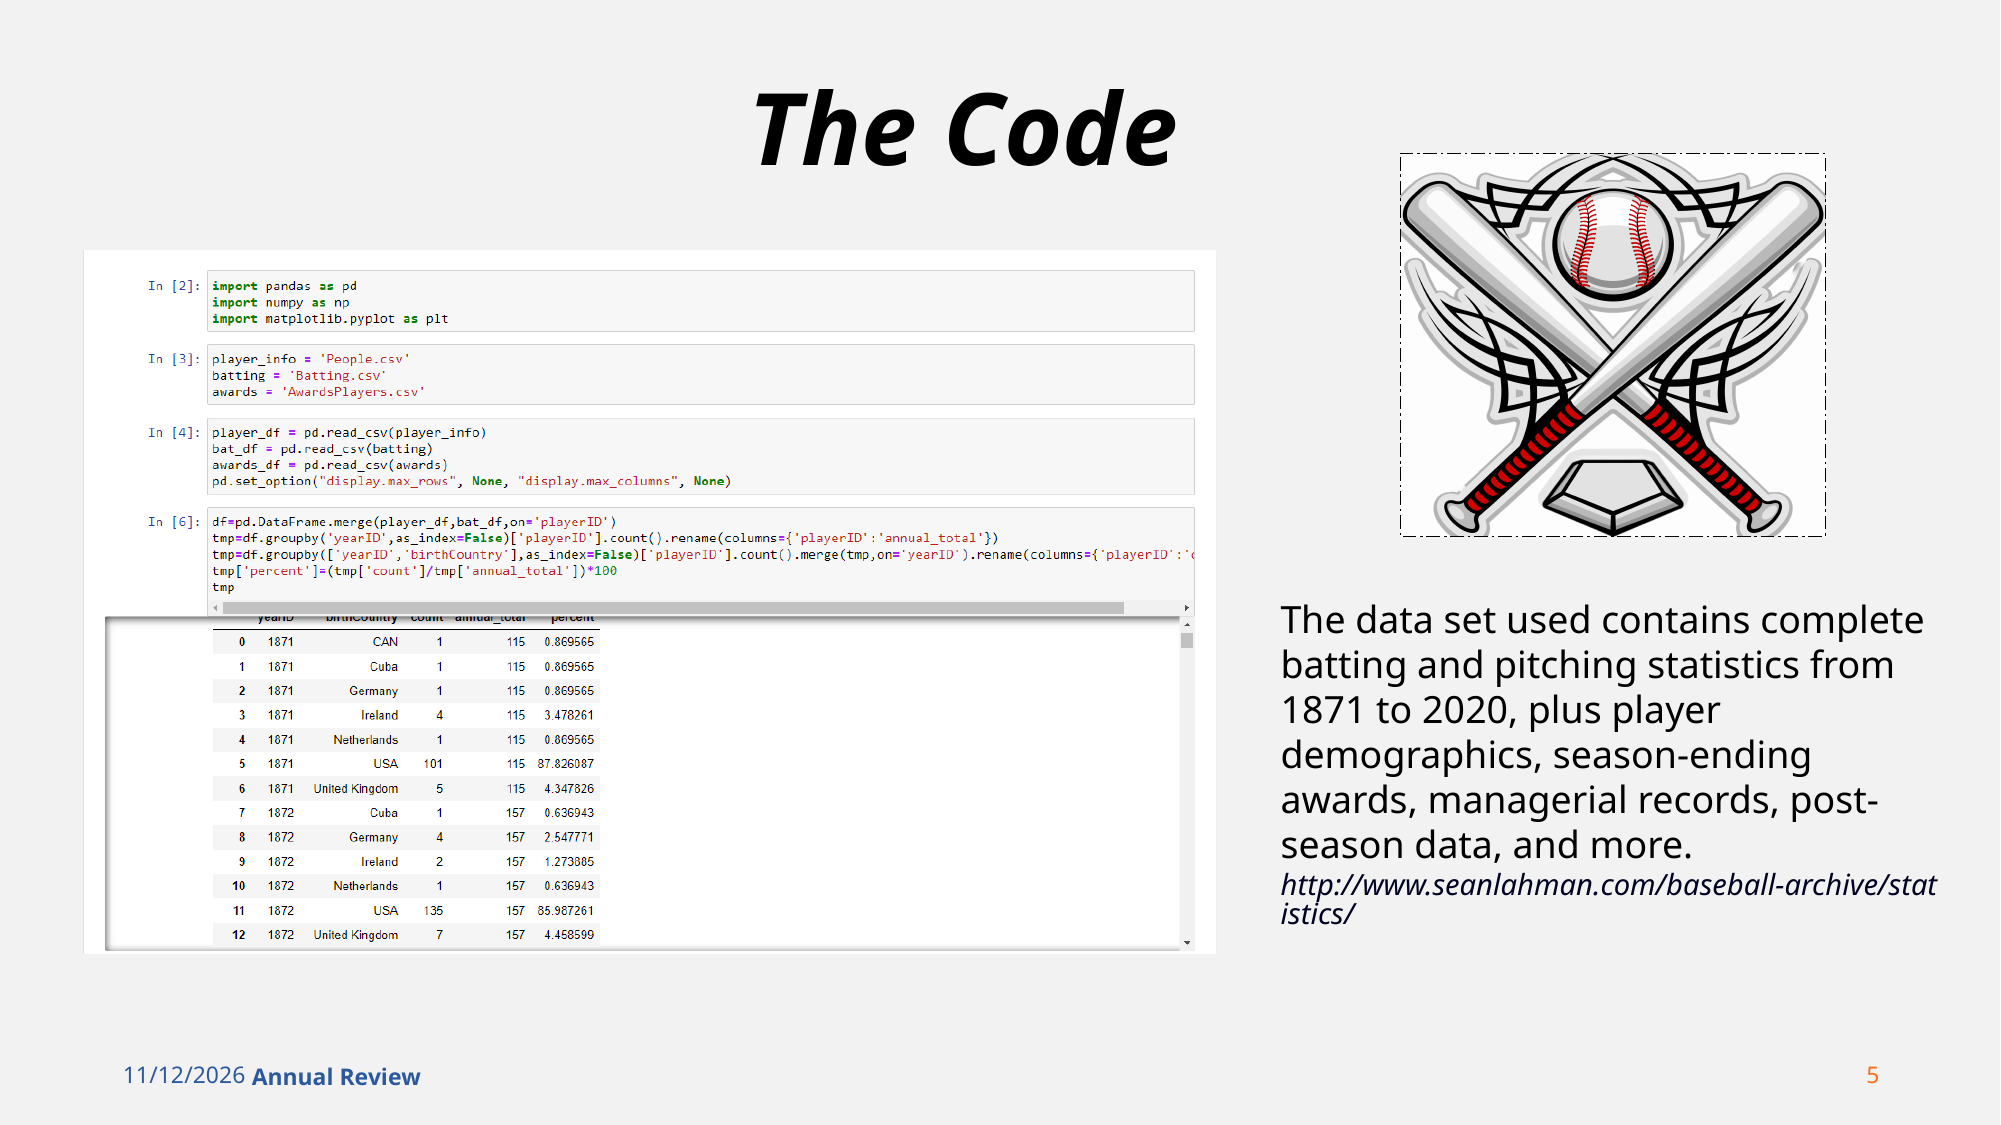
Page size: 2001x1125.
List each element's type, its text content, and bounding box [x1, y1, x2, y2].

title The Code [64, 49, 1863, 218]
text_box The data set used contains complete batting and pitching statistics from 1871 to 2020, plus player demographics, season-ending awards, managerial records, post-season data, and more. http://www.seanlahman.com/baseball-archive/statistics/ [1265, 588, 1960, 949]
picture [83, 250, 1217, 954]
picture [1399, 153, 1826, 537]
